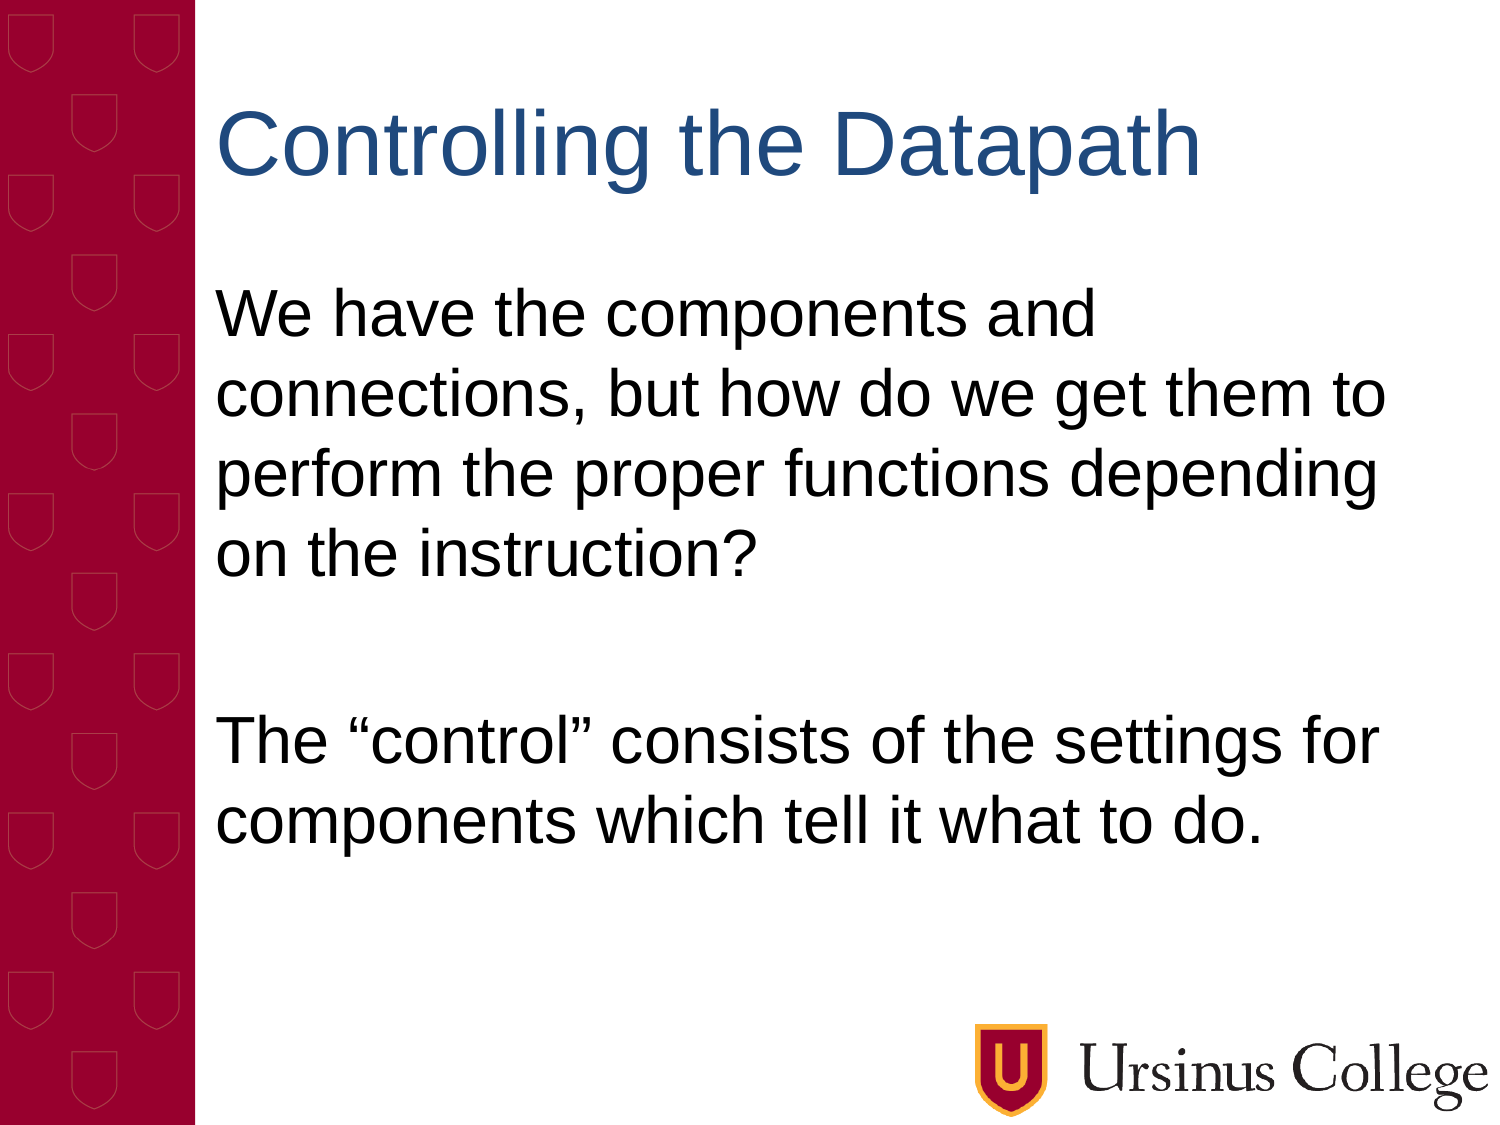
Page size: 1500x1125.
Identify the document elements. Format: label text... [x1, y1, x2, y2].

picture [0, 0, 196, 1125]
title Controlling the Datapath [200, 45, 1425, 233]
list We have the components and connections, but how do we get them to perform the proper functions depending on the instruction? The “control” consists of the settings for components which tell it what to do. [200, 262, 1425, 988]
picture [975, 1024, 1488, 1117]
